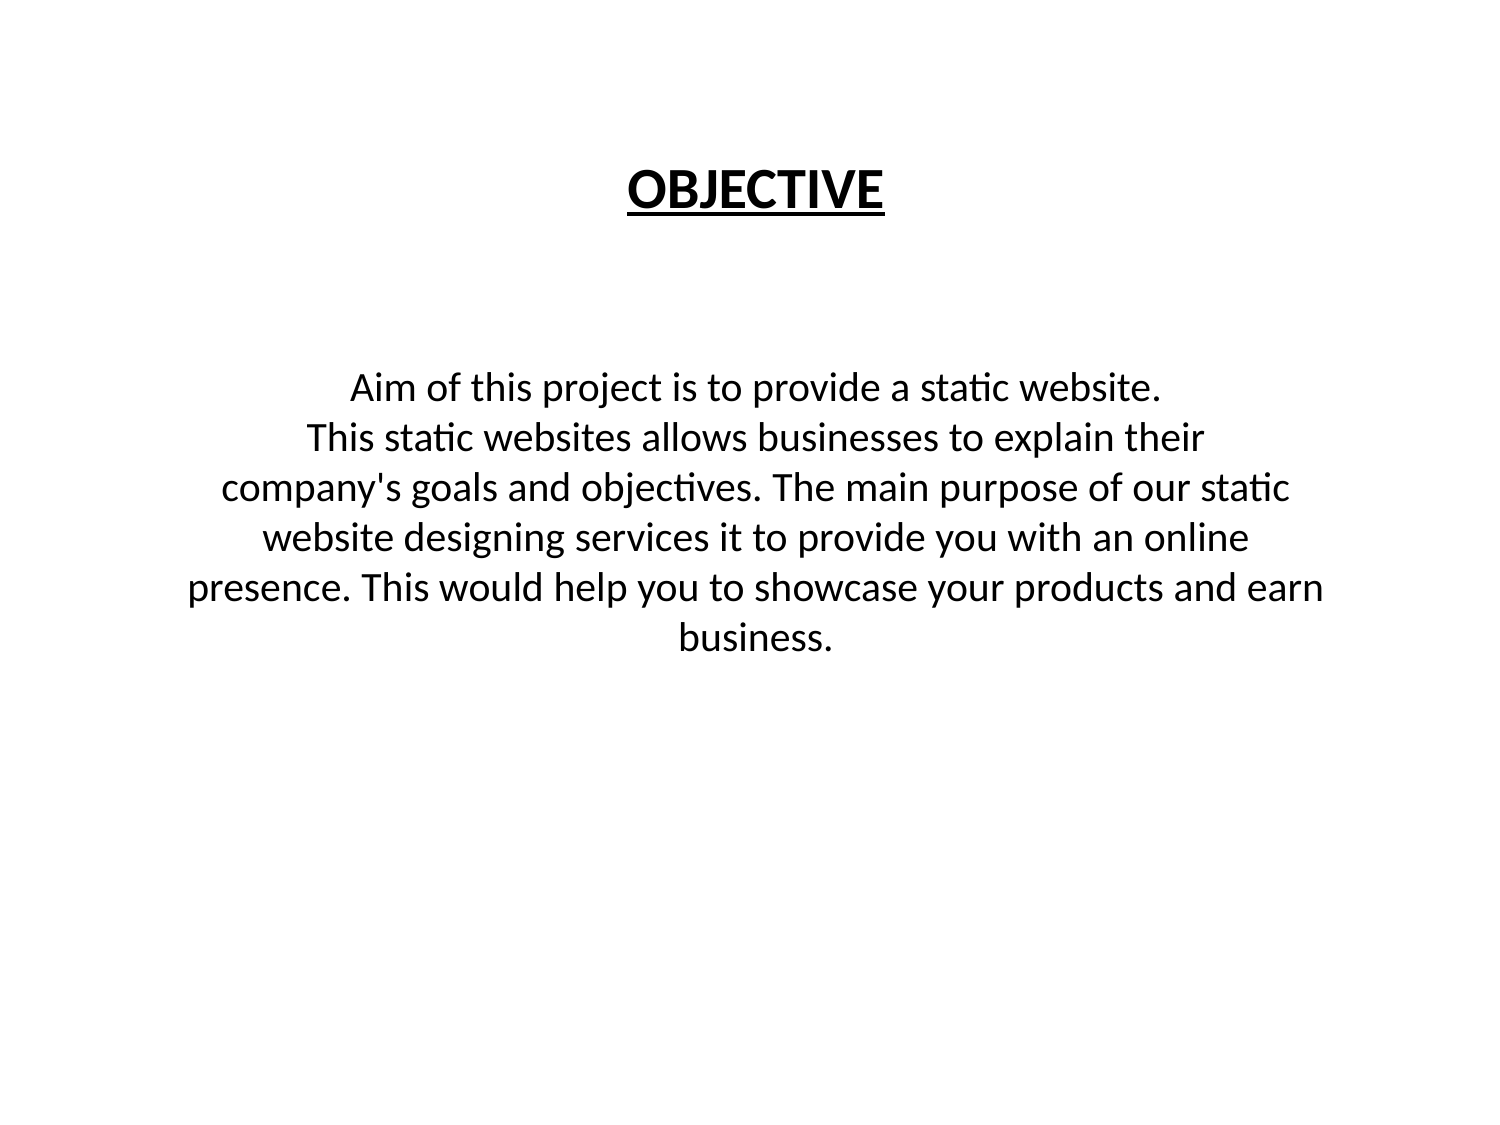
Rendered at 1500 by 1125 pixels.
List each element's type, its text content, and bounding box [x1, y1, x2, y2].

text_box OBJECTIVE Aim of this project is to provide a static website. This static websites allows businesses to explain their company's goals and objectives. The main purpose of our static website designing services it to provide you with an online presence. This would help you to showcase your products and earn business. [171, 142, 1341, 878]
